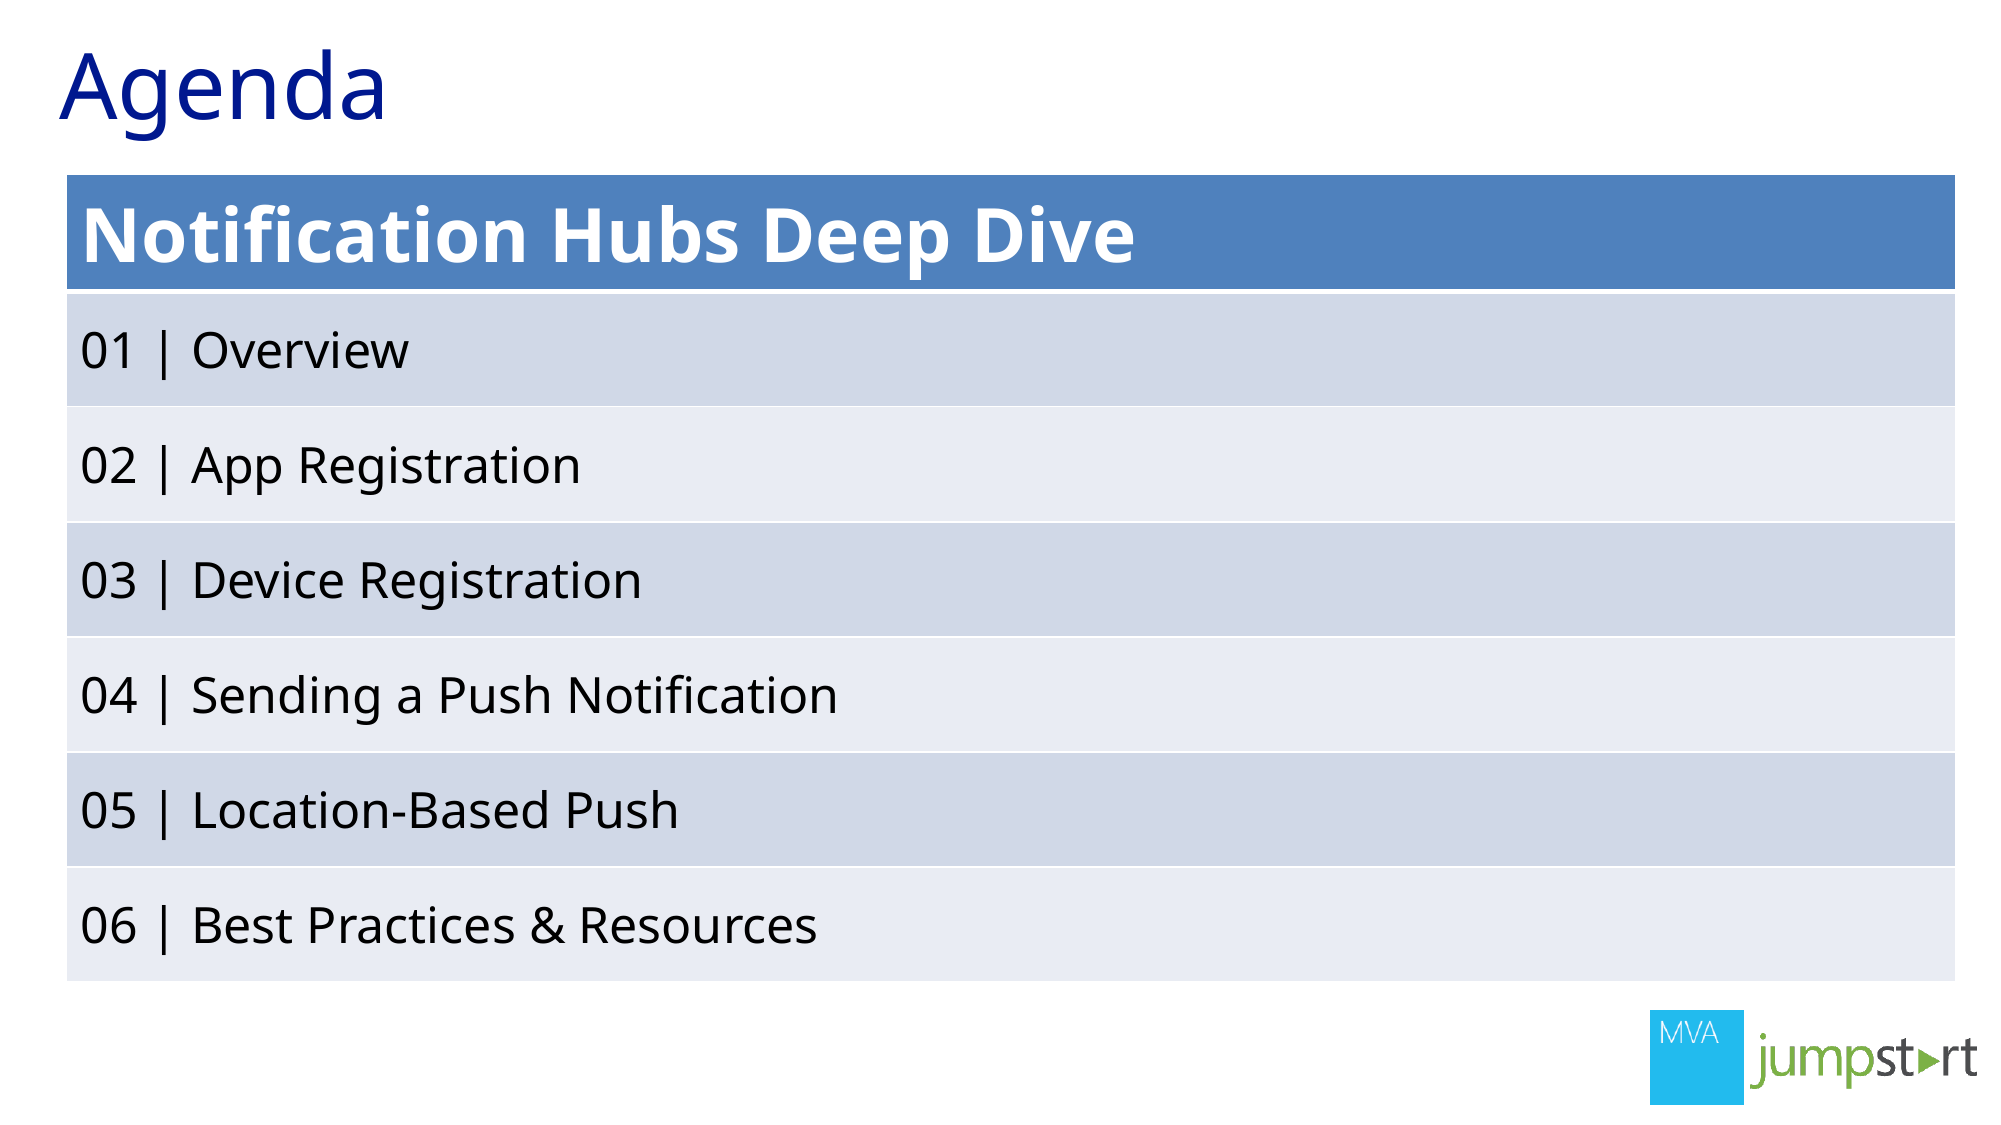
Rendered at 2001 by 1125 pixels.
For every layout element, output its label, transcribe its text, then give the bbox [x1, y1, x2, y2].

table_cell 03 | Device Registration [67, 523, 1955, 636]
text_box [1649, 1010, 1977, 1105]
table_cell 01 | Overview [67, 294, 1955, 406]
table_cell 05 | Location-Based Push [67, 753, 1955, 866]
table_cell 02 | App Registration [67, 407, 1955, 521]
table_header Notification Hubs Deep Dive [67, 175, 1955, 289]
title Agenda [44, 41, 1957, 175]
table_cell 06 | Best Practices & Resources [67, 868, 1955, 981]
table_cell 04 | Sending a Push Notification [67, 638, 1955, 751]
